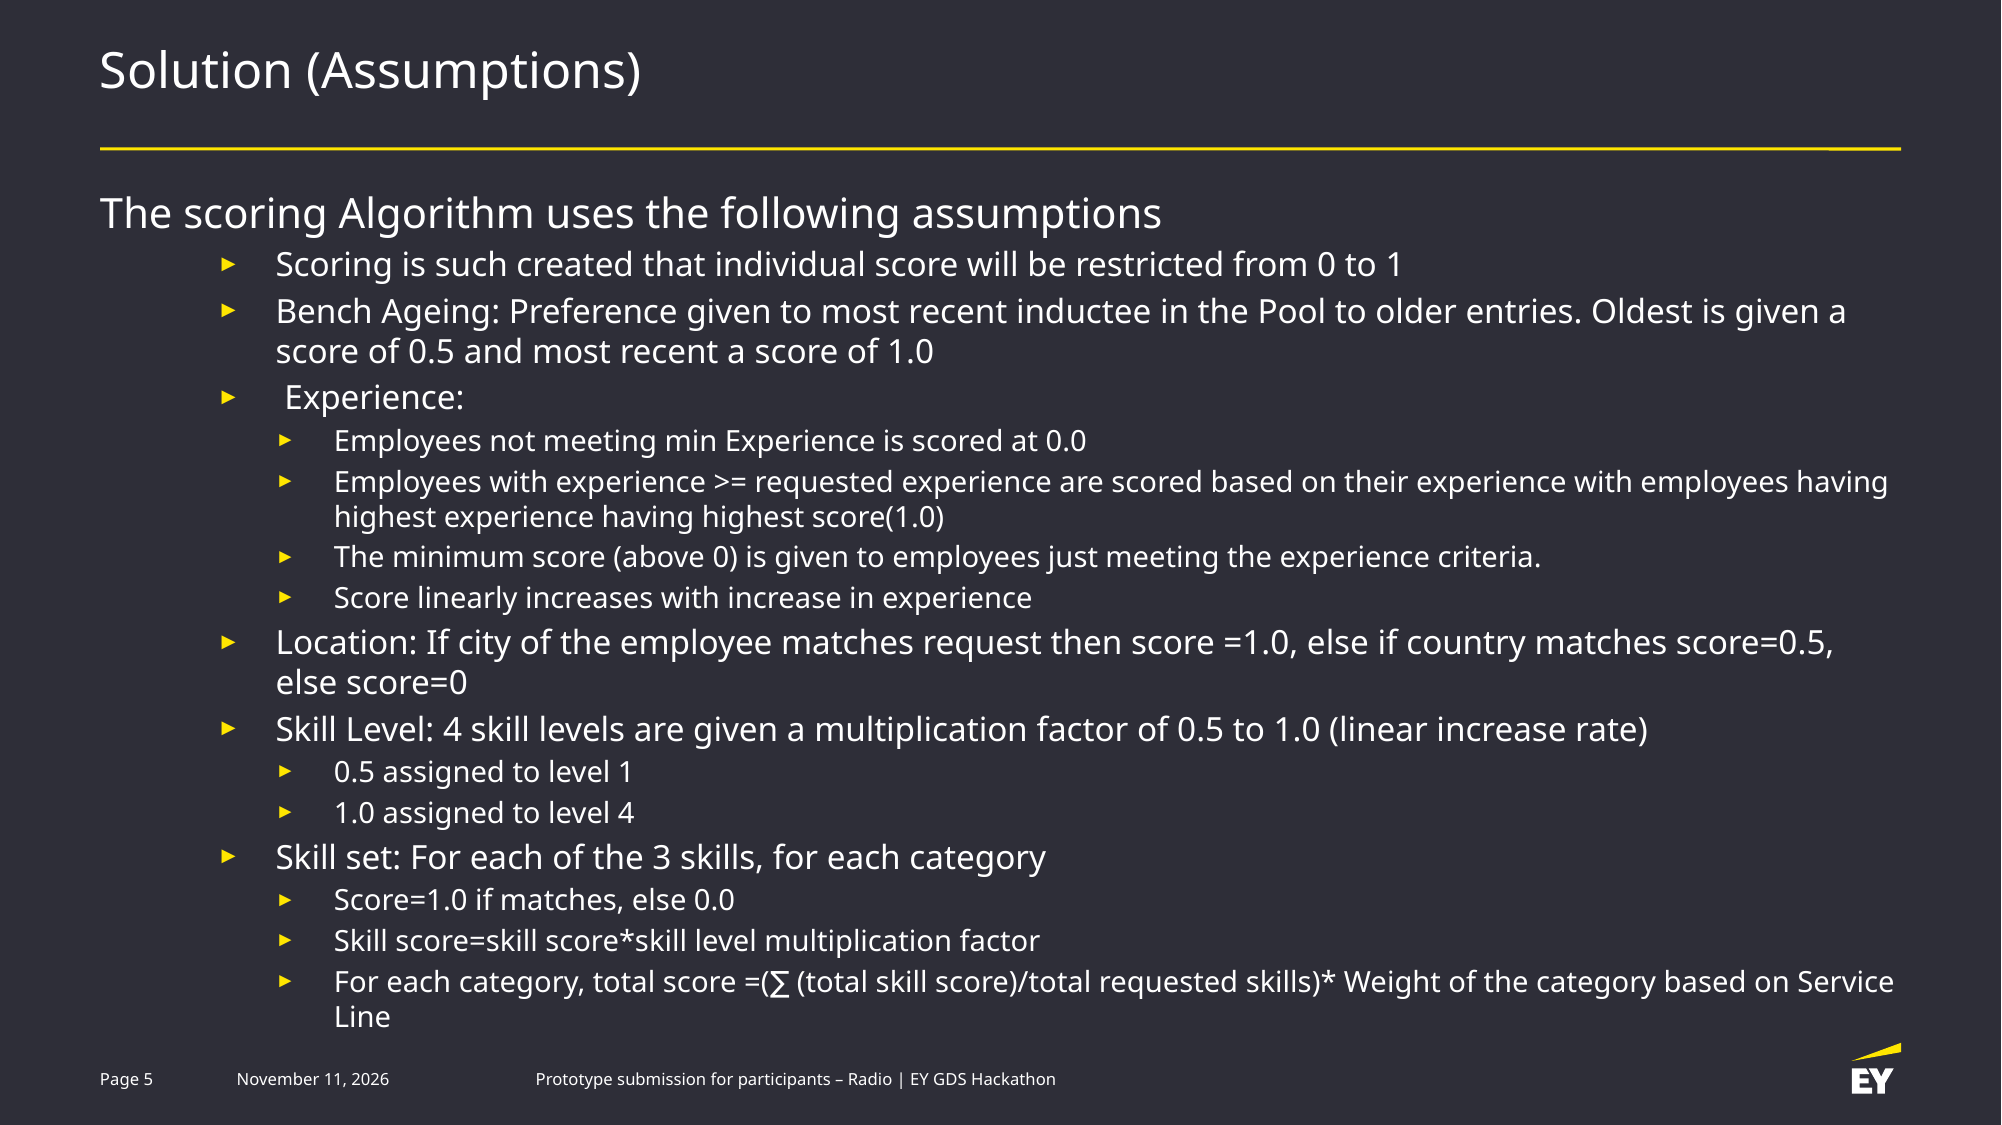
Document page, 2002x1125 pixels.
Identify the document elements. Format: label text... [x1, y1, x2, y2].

title Solution (Assumptions) [100, 48, 1901, 146]
list The scoring Algorithm uses the following assumptions Scoring is such created that individual score will be restricted from 0 to 1 Bench Ageing: Preference given to most recent inductee in the Pool to older entries. Oldest is given a score of 0.5 and most recent a score of 1.0 Experience: Employees not meeting min Experience is scored at 0.0 Employees with experience >= requested experience are scored based on their experience with employees having highest experience having highest score(1.0) The minimum score (above 0) is given to employees just meeting the experience criteria. Score linearly increases with increase in experience Location: If city of the employee matches request then score =1.0, else if country matches score=0.5, else score=0 Skill Level: 4 skill levels are given a multiplication factor of 0.5 to 1.0 (linear increase rate) 0.5 assigned to level 1 1.0 assigned to level 4 Skill set: For each of the 3 skills, for each category Score=1.0 if matches, else 0.0 Skill score=skill score*skill level multiplication factor For each category, total score =(∑ (total skill score)/total requested skills)* Weight of the category based on Service Line [100, 186, 1901, 999]
